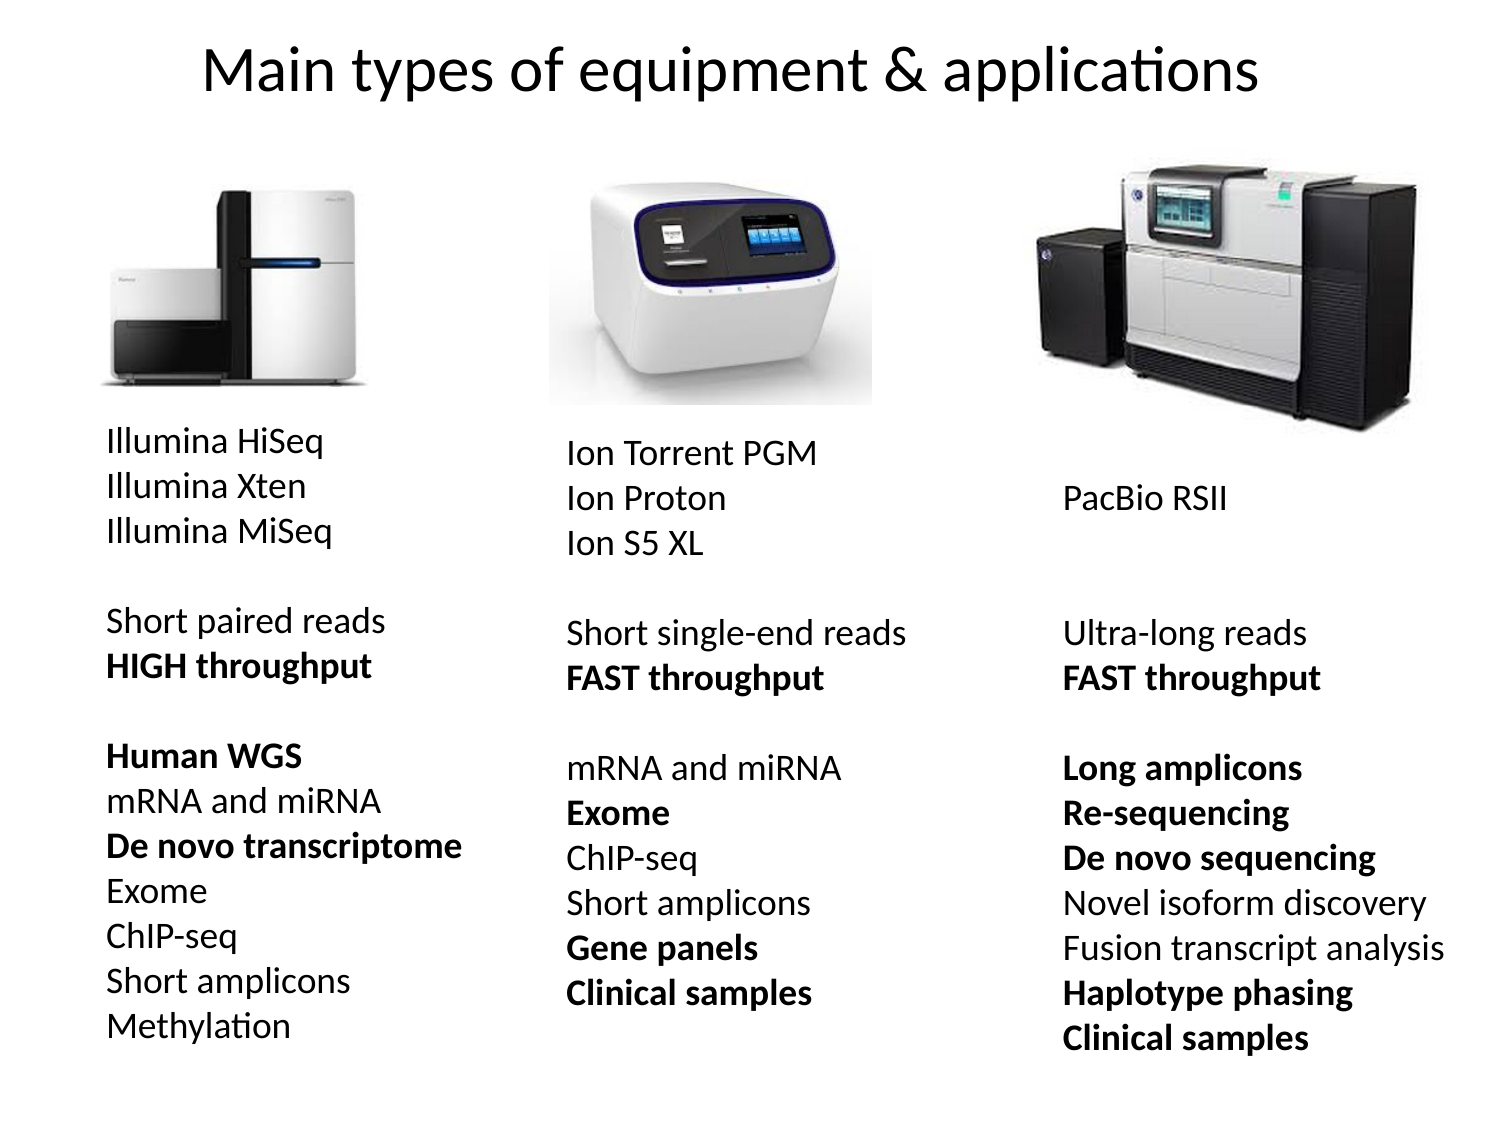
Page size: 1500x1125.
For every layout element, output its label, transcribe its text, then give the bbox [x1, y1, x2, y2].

text_box Ion Torrent PGM Ion Proton Ion S5 XL Short single-end reads FAST throughput mRNA and miRNA Exome ChIP-seq Short amplicons Gene panels Clinical samples [551, 420, 922, 1125]
text_box PacBio RSII Ultra-long reads FAST throughput Long amplicons Re-sequencing De novo sequencing Novel isoform discovery Fusion transcript analysis Haplotype phasing Clinical samples [1048, 420, 1461, 1125]
picture [548, 160, 873, 406]
text_box Illumina HiSeq Illumina Xten Illumina MiSeq Short paired reads HIGH throughput Human WGS mRNA and miRNA De novo transcriptome Exome ChIP-seq Short amplicons Methylation [91, 408, 479, 1125]
title Main types of equipment & applications [0, 19, 1463, 114]
picture [99, 184, 369, 388]
picture [1021, 148, 1429, 442]
